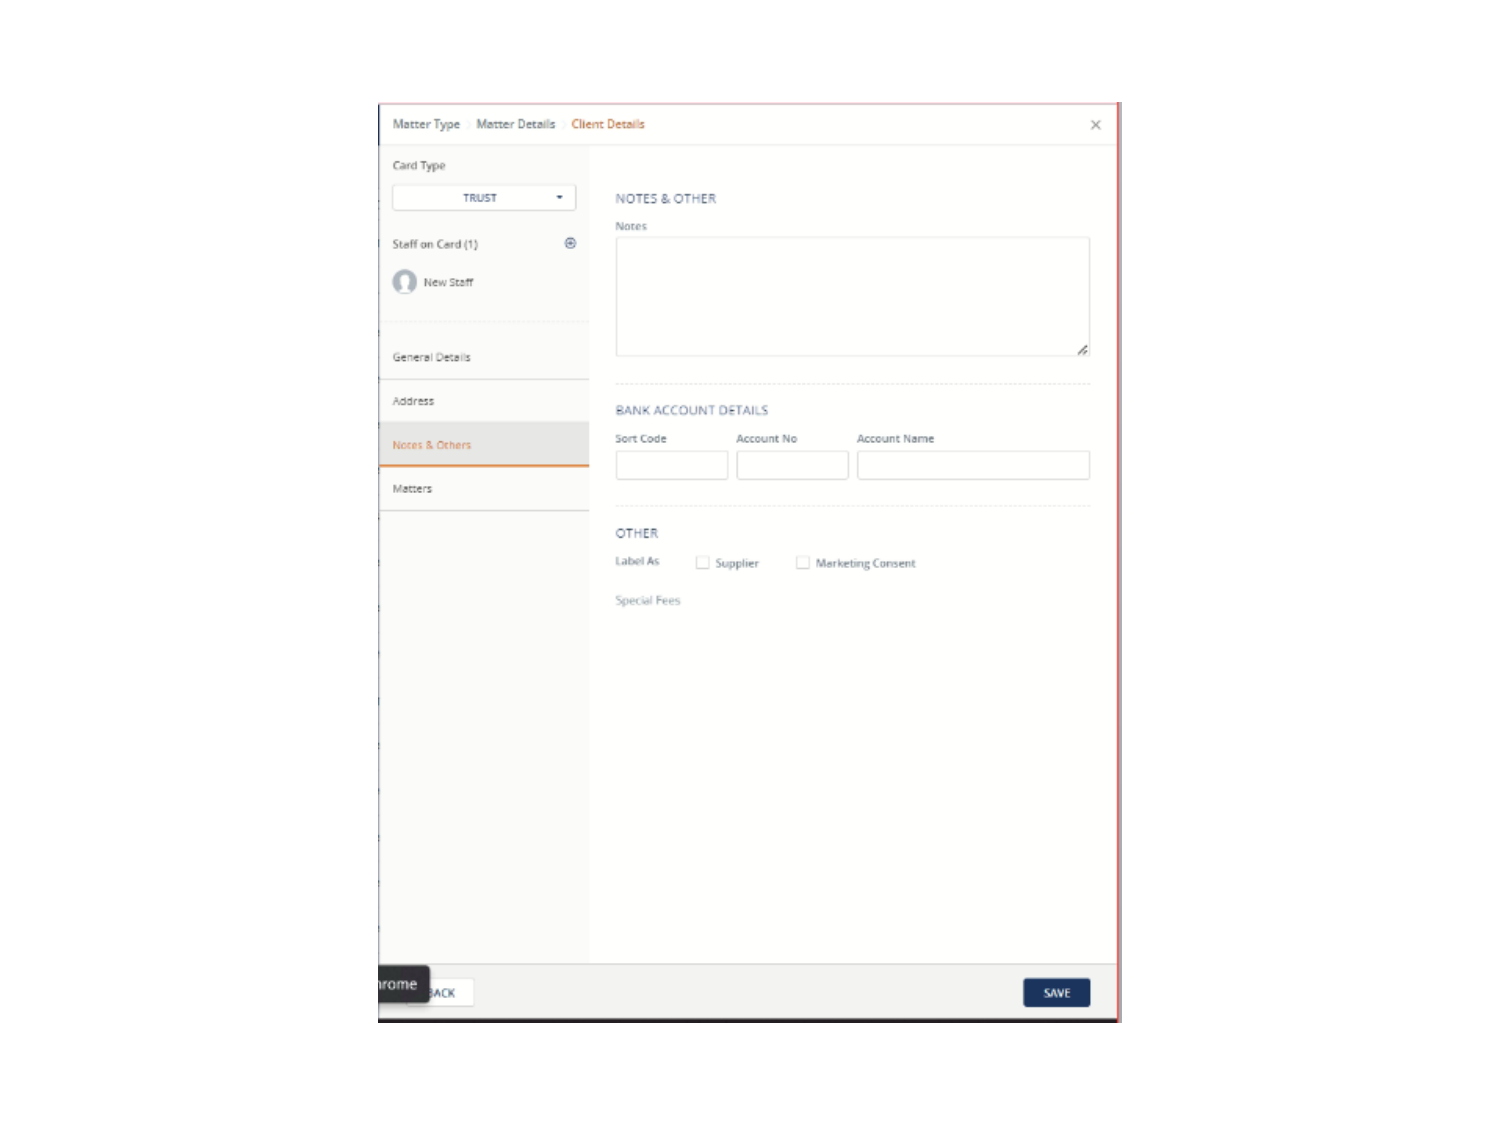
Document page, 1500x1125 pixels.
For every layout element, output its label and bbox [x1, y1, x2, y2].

picture [378, 102, 1122, 1023]
